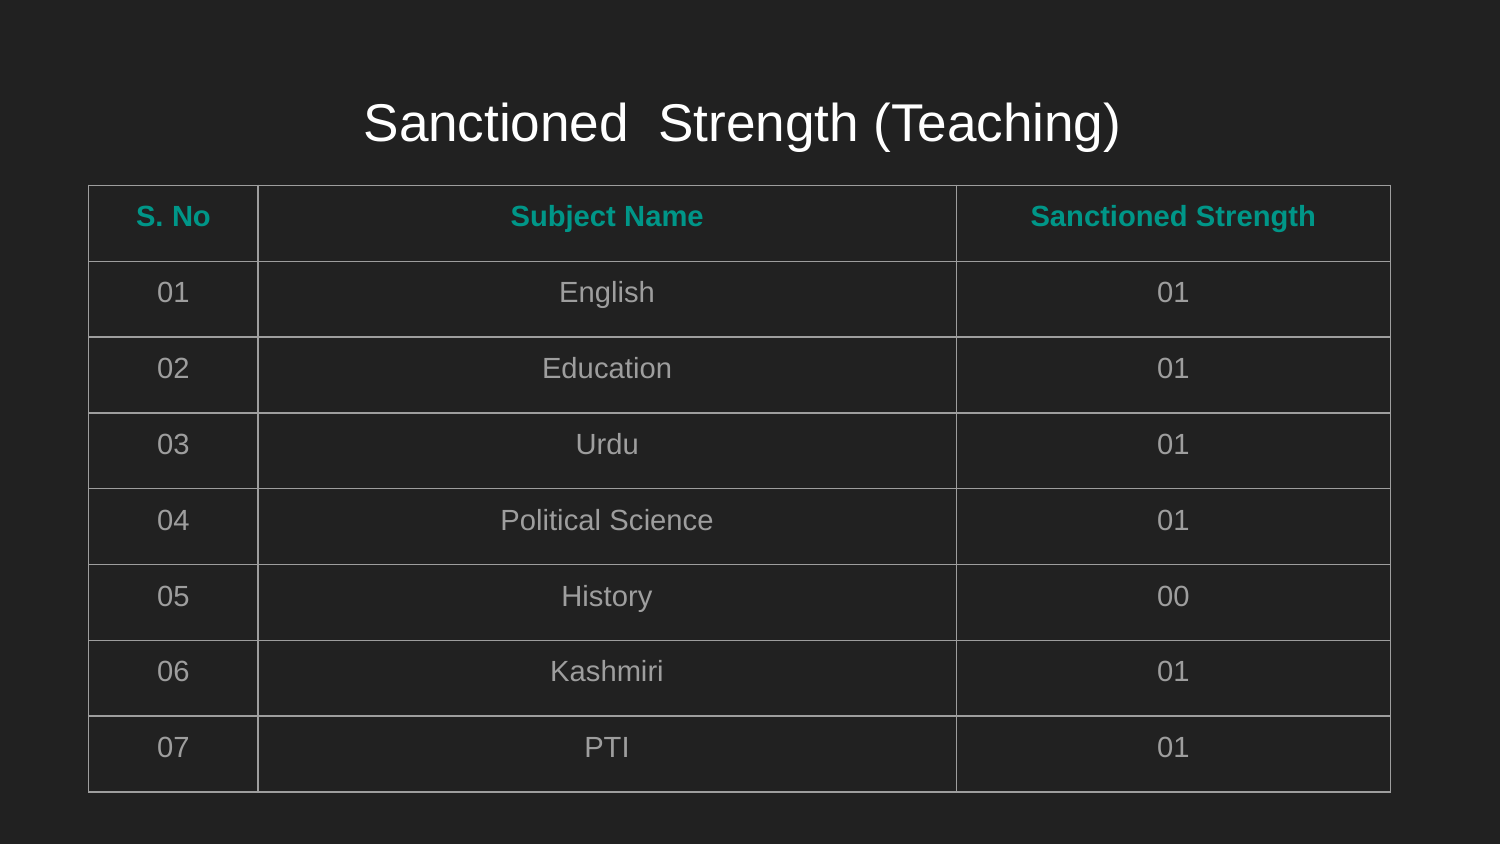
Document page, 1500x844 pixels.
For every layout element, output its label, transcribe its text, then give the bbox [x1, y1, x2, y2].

table_cell Urdu [259, 414, 956, 488]
table_cell Political Science [259, 489, 956, 564]
table_header Subject Name [259, 186, 956, 261]
table_cell English [259, 262, 956, 336]
table_cell 00 [957, 565, 1390, 640]
table_cell 02 [89, 338, 257, 412]
table_cell 04 [89, 489, 257, 564]
table_cell History [259, 565, 956, 640]
table_cell 01 [957, 414, 1390, 488]
table_cell PTI [259, 717, 956, 791]
table_header S. No [89, 186, 257, 261]
table_cell 01 [957, 489, 1390, 564]
table_header Sanctioned Strength [957, 186, 1390, 261]
table_cell 01 [957, 262, 1390, 336]
table_cell 03 [89, 414, 257, 488]
table_cell Education [259, 338, 956, 412]
table_cell 05 [89, 565, 257, 640]
table_cell 01 [89, 262, 257, 336]
table_cell 07 [89, 717, 257, 791]
table_cell 01 [957, 717, 1390, 791]
table_cell 06 [89, 641, 257, 715]
title Sanctioned Strength (Teaching) [51, 72, 1449, 167]
table_cell 01 [957, 641, 1390, 715]
table_cell Kashmiri [259, 641, 956, 715]
table_cell 01 [957, 338, 1390, 412]
